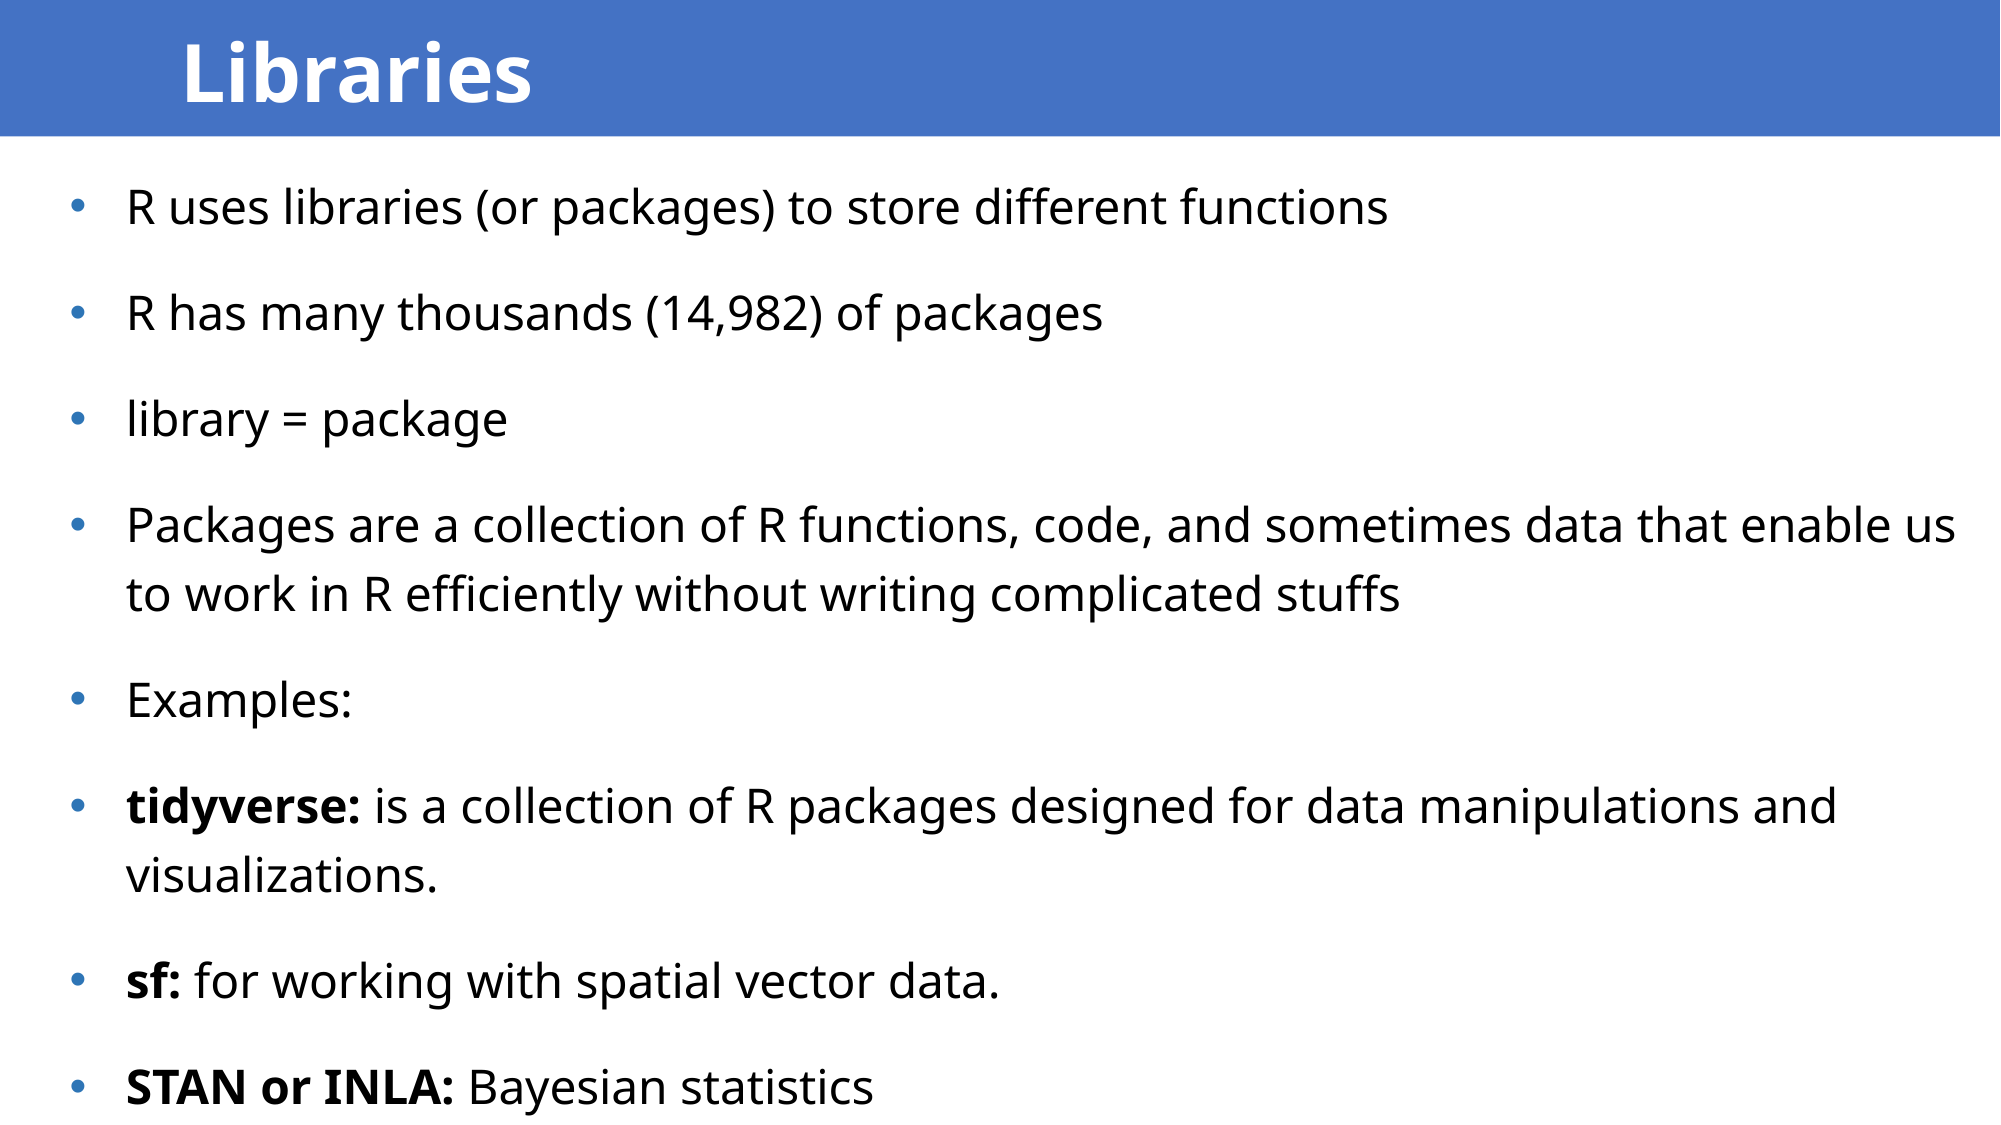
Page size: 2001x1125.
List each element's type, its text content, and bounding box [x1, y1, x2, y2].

text_box [0, 0, 2000, 137]
text_box Libraries [165, 24, 1833, 128]
list R uses libraries (or packages) to store different functions R has many thousands (14,982) of packages library = package Packages are a collection of R functions, code, and sometimes data that enable us to work in R efficiently without writing complicated stuffs Examples: tidyverse: is a collection of R packages designed for data manipulations and visualizations. sf: for working with spatial vector data. STAN or INLA: Bayesian statistics [54, 158, 1976, 1125]
